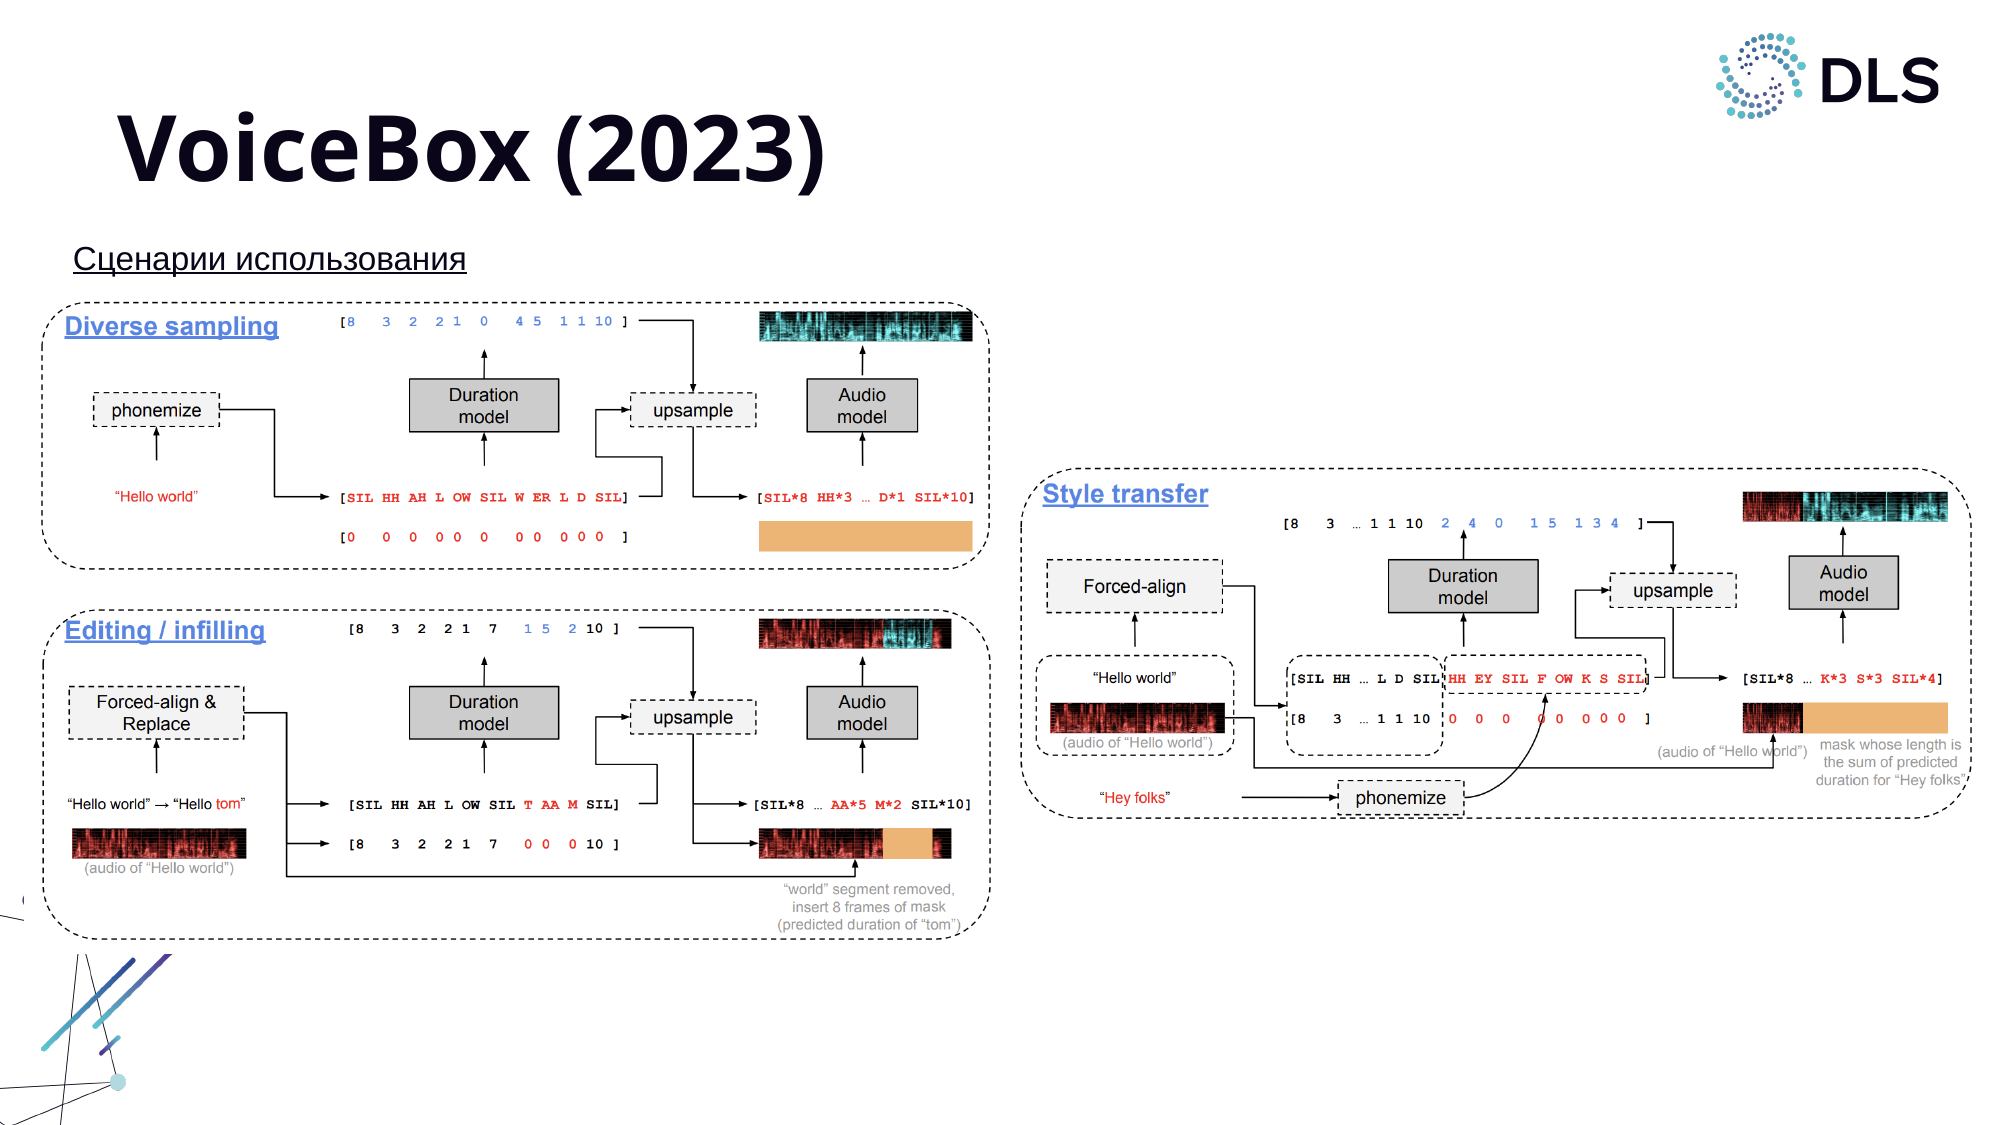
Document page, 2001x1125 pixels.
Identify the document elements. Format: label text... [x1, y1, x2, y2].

title VoiceBox (2023) [102, 42, 1787, 261]
list Сценарии использования [57, 223, 547, 283]
picture [0, 284, 1989, 1125]
picture [1716, 33, 1939, 119]
